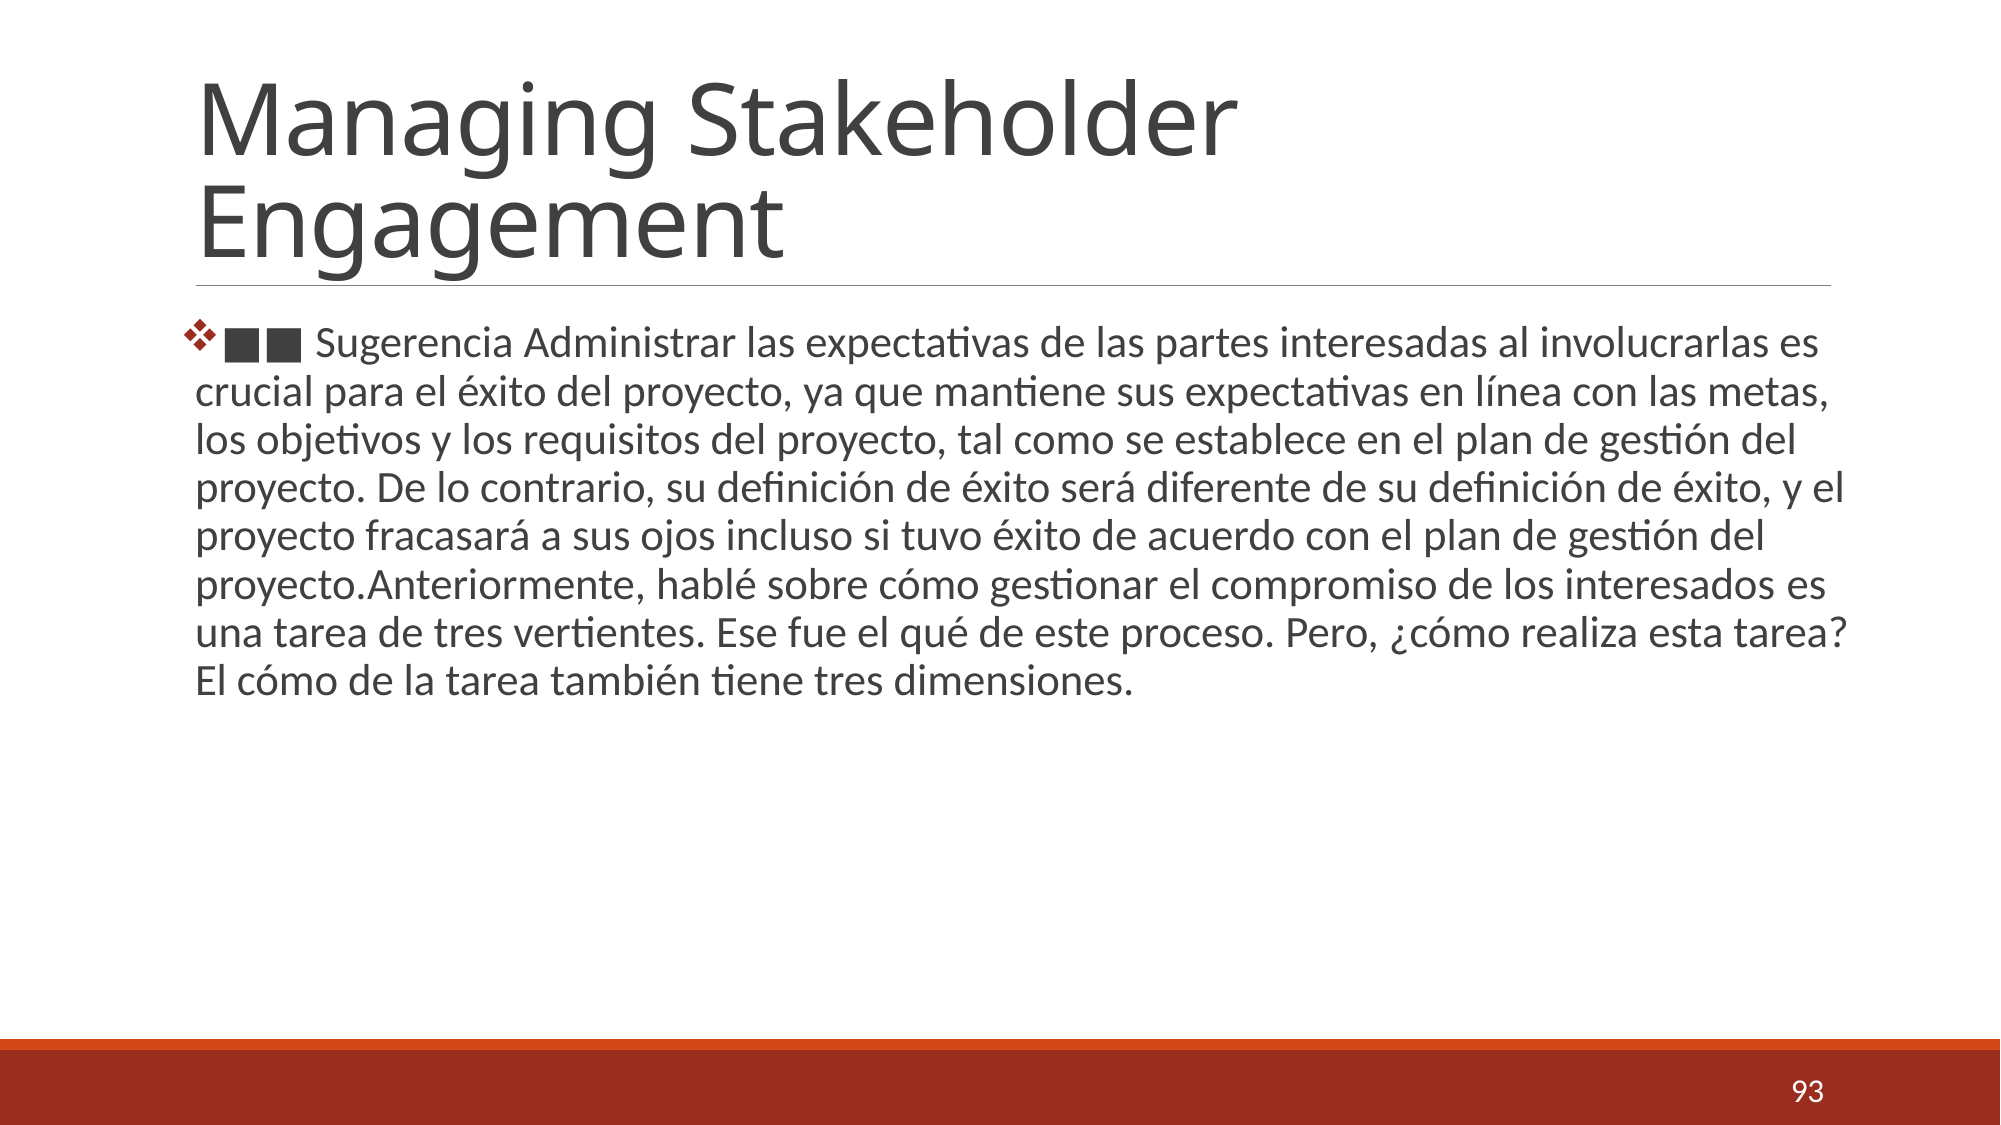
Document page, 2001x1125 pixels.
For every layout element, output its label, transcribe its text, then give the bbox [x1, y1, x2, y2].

list ■■ Sugerencia Administrar las expectativas de las partes interesadas al involucrarlas es crucial para el éxito del proyecto, ya que mantiene sus expectativas en línea con las metas, los objetivos y los requisitos del proyecto, tal como se establece en el plan de gestión del proyecto. De lo contrario, su definición de éxito será diferente de su definición de éxito, y el proyecto fracasará a sus ojos incluso si tuvo éxito de acuerdo con el plan de gestión del proyecto.Anteriormente, hablé sobre cómo gestionar el compromiso de los interesados ​​es una tarea de tres vertientes. Ese fue el qué de este proceso. Pero, ¿cómo realiza esta tarea? El cómo de la tarea también tiene tres dimensiones. [180, 311, 1864, 1060]
slide_number 93 [1624, 1059, 1840, 1120]
title Managing Stakeholder Engagement [180, 47, 1830, 285]
